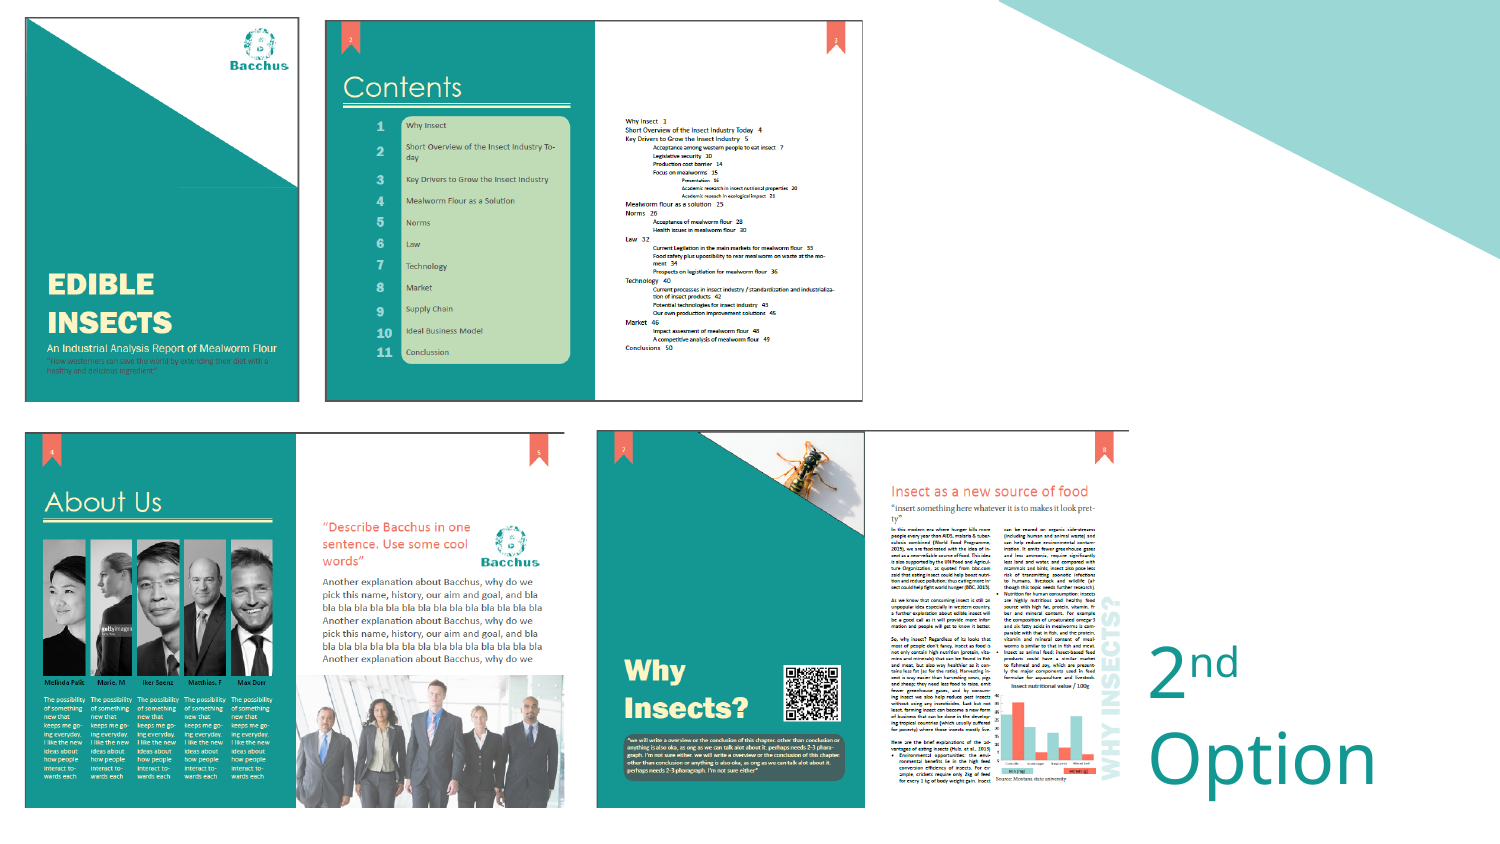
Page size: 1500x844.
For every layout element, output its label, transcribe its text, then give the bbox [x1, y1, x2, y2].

text_box 2nd Option [1134, 619, 1488, 807]
picture [24, 432, 565, 808]
text_box [998, 0, 1500, 259]
picture [324, 19, 864, 402]
picture [596, 430, 1130, 808]
picture [24, 17, 300, 402]
